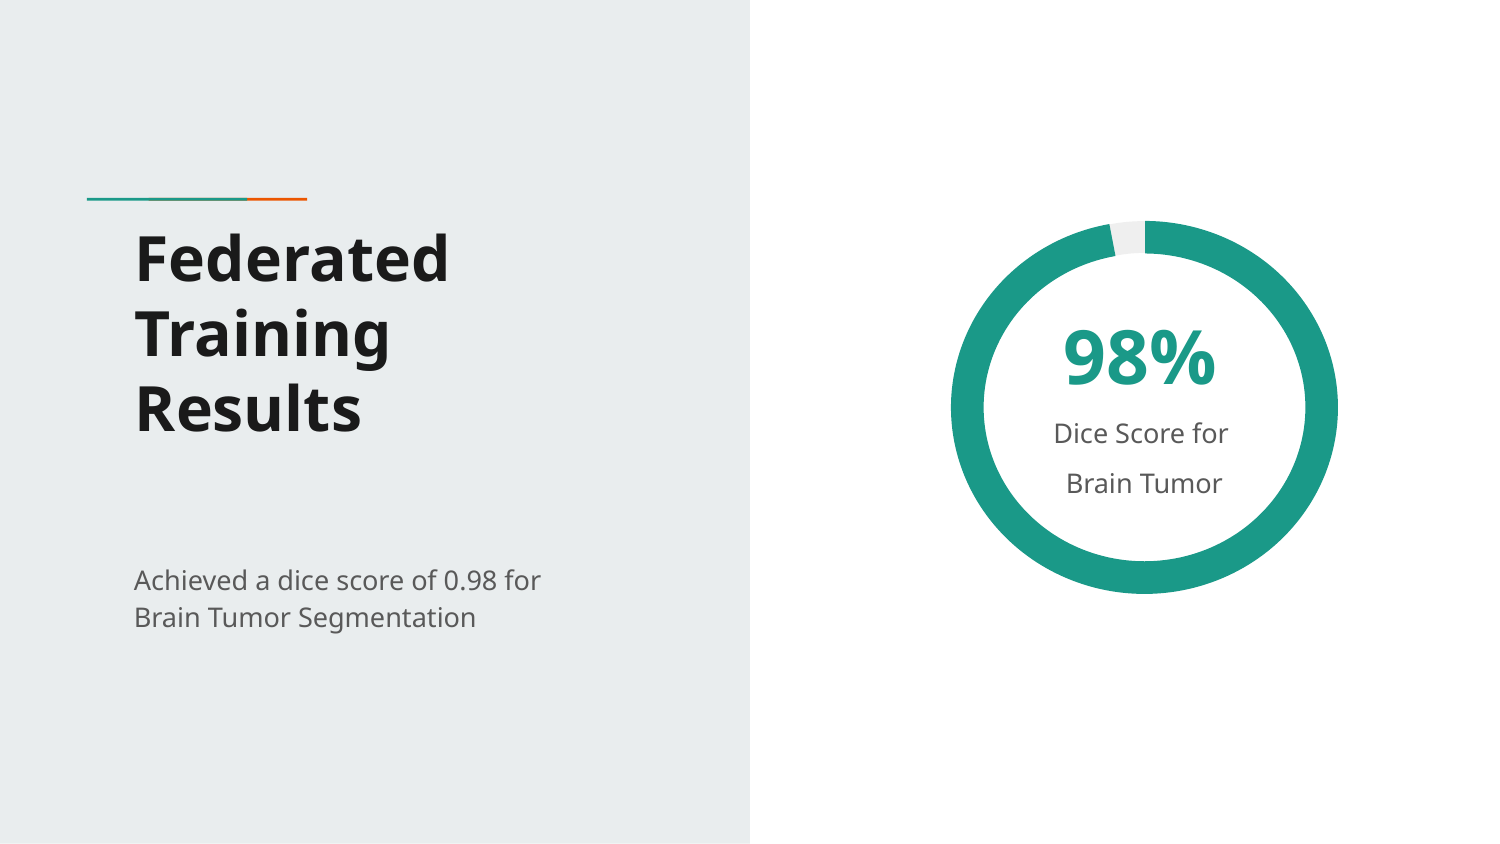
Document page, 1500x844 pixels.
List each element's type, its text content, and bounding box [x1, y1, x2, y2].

title Federated Training Results [119, 203, 584, 481]
text_box [1110, 221, 1145, 256]
list Dice Score for Brain Tumor [1003, 415, 1286, 521]
text_box [950, 220, 1338, 594]
subtitle Achieved a dice score of 0.98 for Brain Tumor Segmentation [118, 543, 559, 662]
list 98% [1022, 281, 1258, 387]
